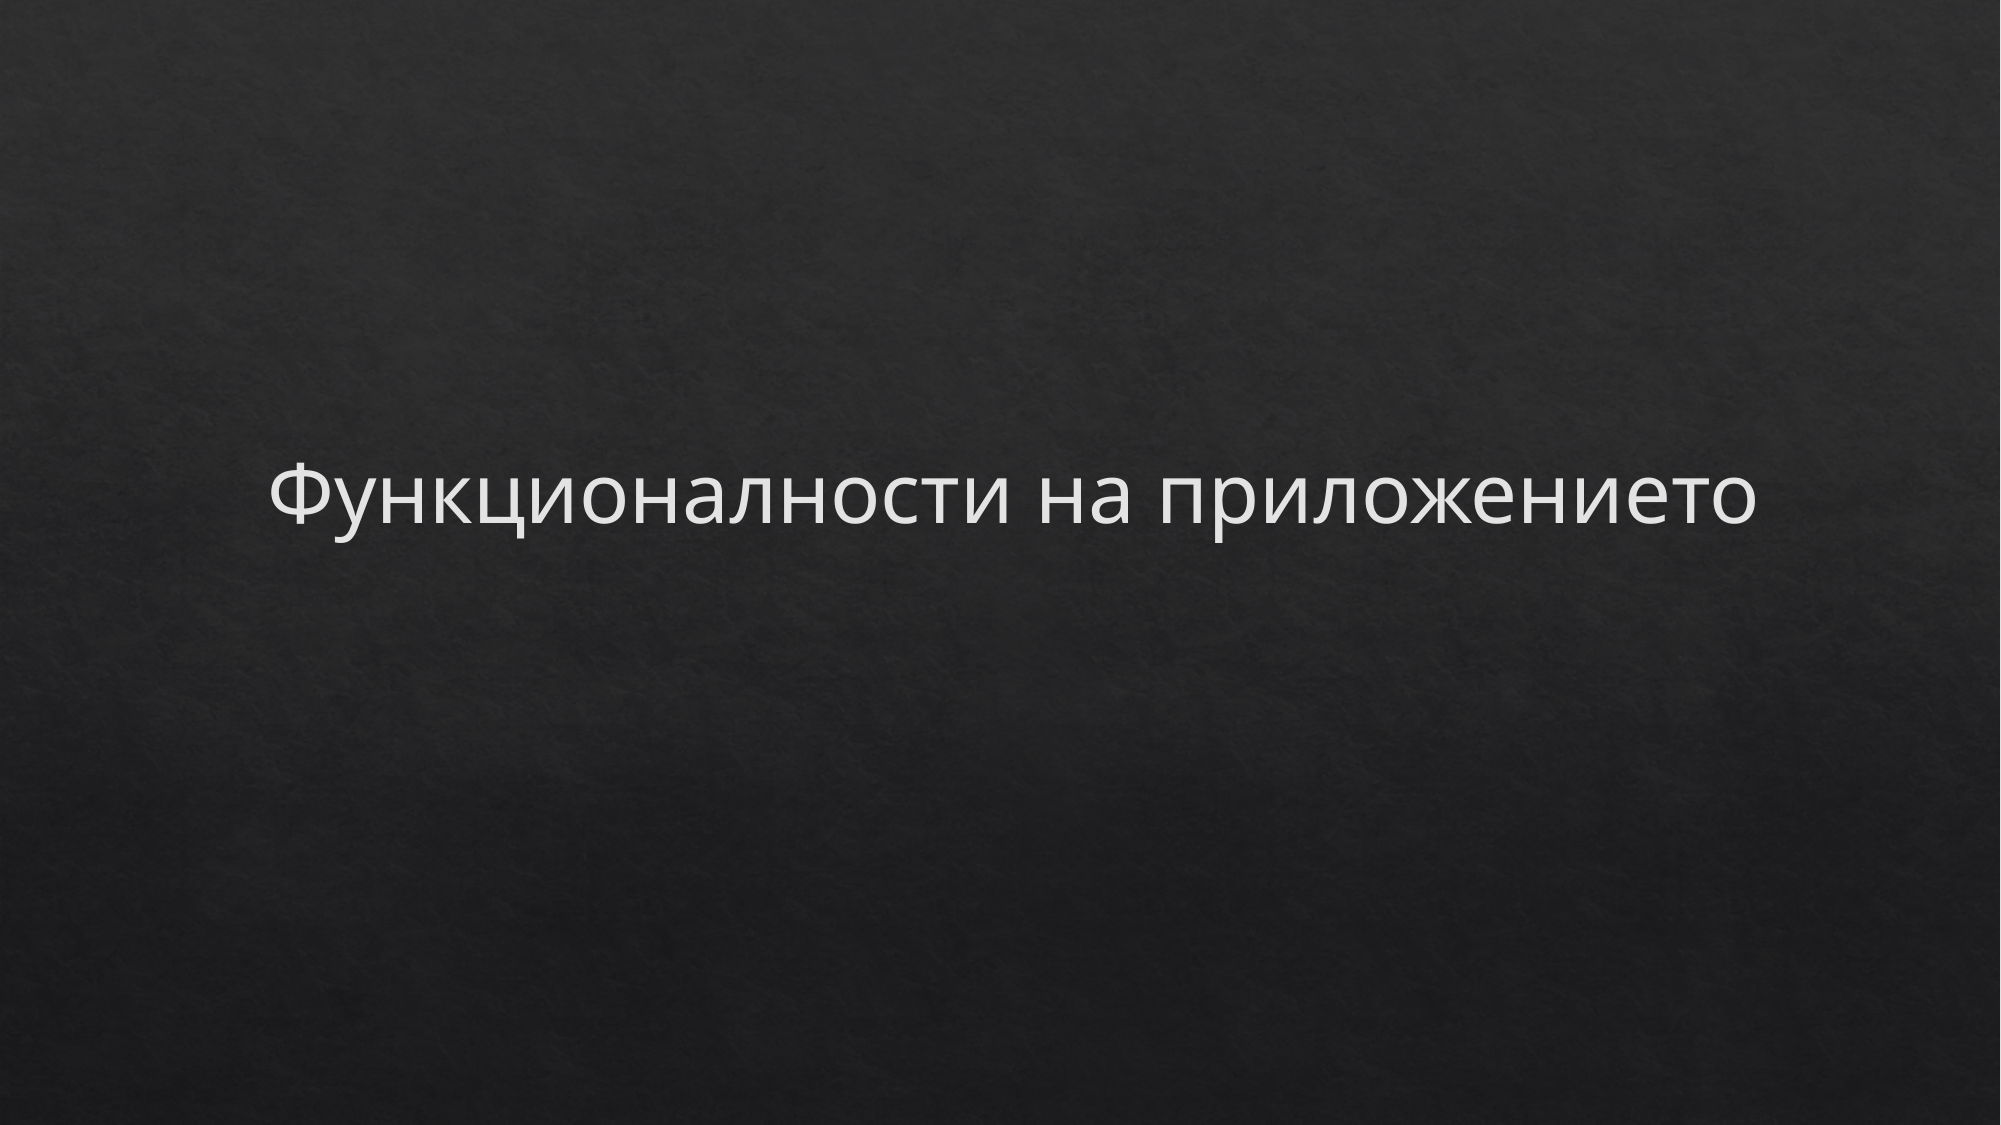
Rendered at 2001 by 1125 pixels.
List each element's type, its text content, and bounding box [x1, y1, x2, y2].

picture [0, 0, 2001, 1125]
text_box Функционалности на приложението [165, 411, 1864, 570]
